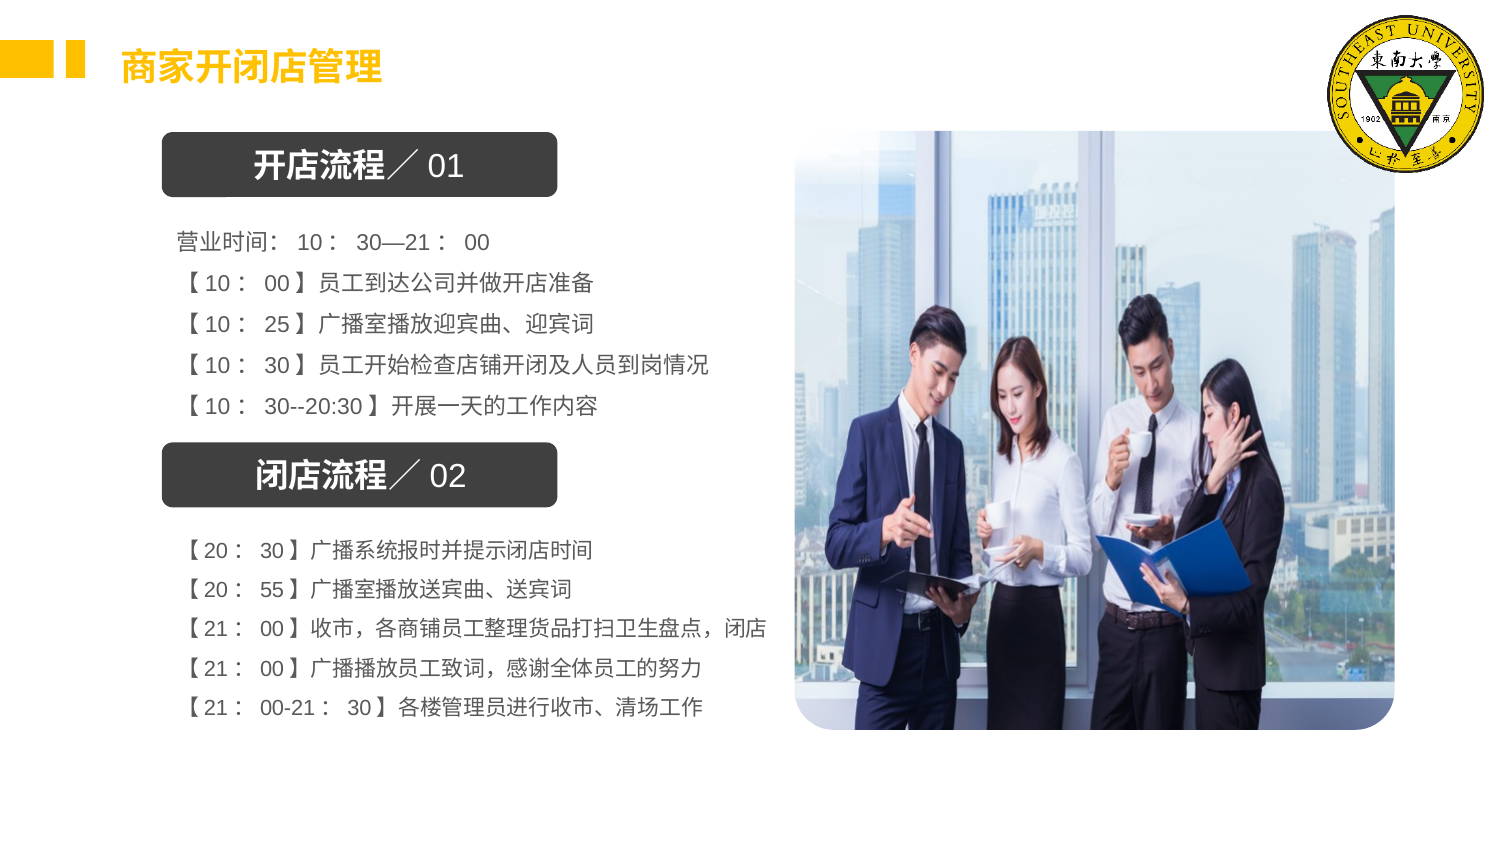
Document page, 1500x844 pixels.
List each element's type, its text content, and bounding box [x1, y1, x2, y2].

text_box [160, 131, 559, 199]
picture [1327, 15, 1484, 173]
text_box 闭店流程／02 [240, 447, 482, 502]
text_box 开店流程／01 [238, 136, 480, 192]
text_box 营业时间：10：30—21：00 【10：00】员工到达公司并做开店准备 【10：25】广播室播放迎宾曲、迎宾词 【10：30】员工开始检查店铺开闭及人员到岗情况 【10：30--20:30】开展一天的工作内容 [161, 206, 839, 427]
text_box 【20：30】广播系统报时并提示闭店时间 【20：55】广播室播放送宾曲、送宾词 【21：00】收市，各商铺员工整理货品打扫卫生盘点，闭店 【21：00】广播播放员工致词，感谢全体员工的努力 【21：00-21：30】各楼管理员进行收市、清场工作 [162, 515, 789, 728]
text_box [793, 129, 1396, 731]
text_box 商家开闭店管理 [108, 37, 395, 94]
text_box [65, 39, 86, 79]
text_box [0, 39, 55, 79]
text_box [160, 441, 559, 509]
